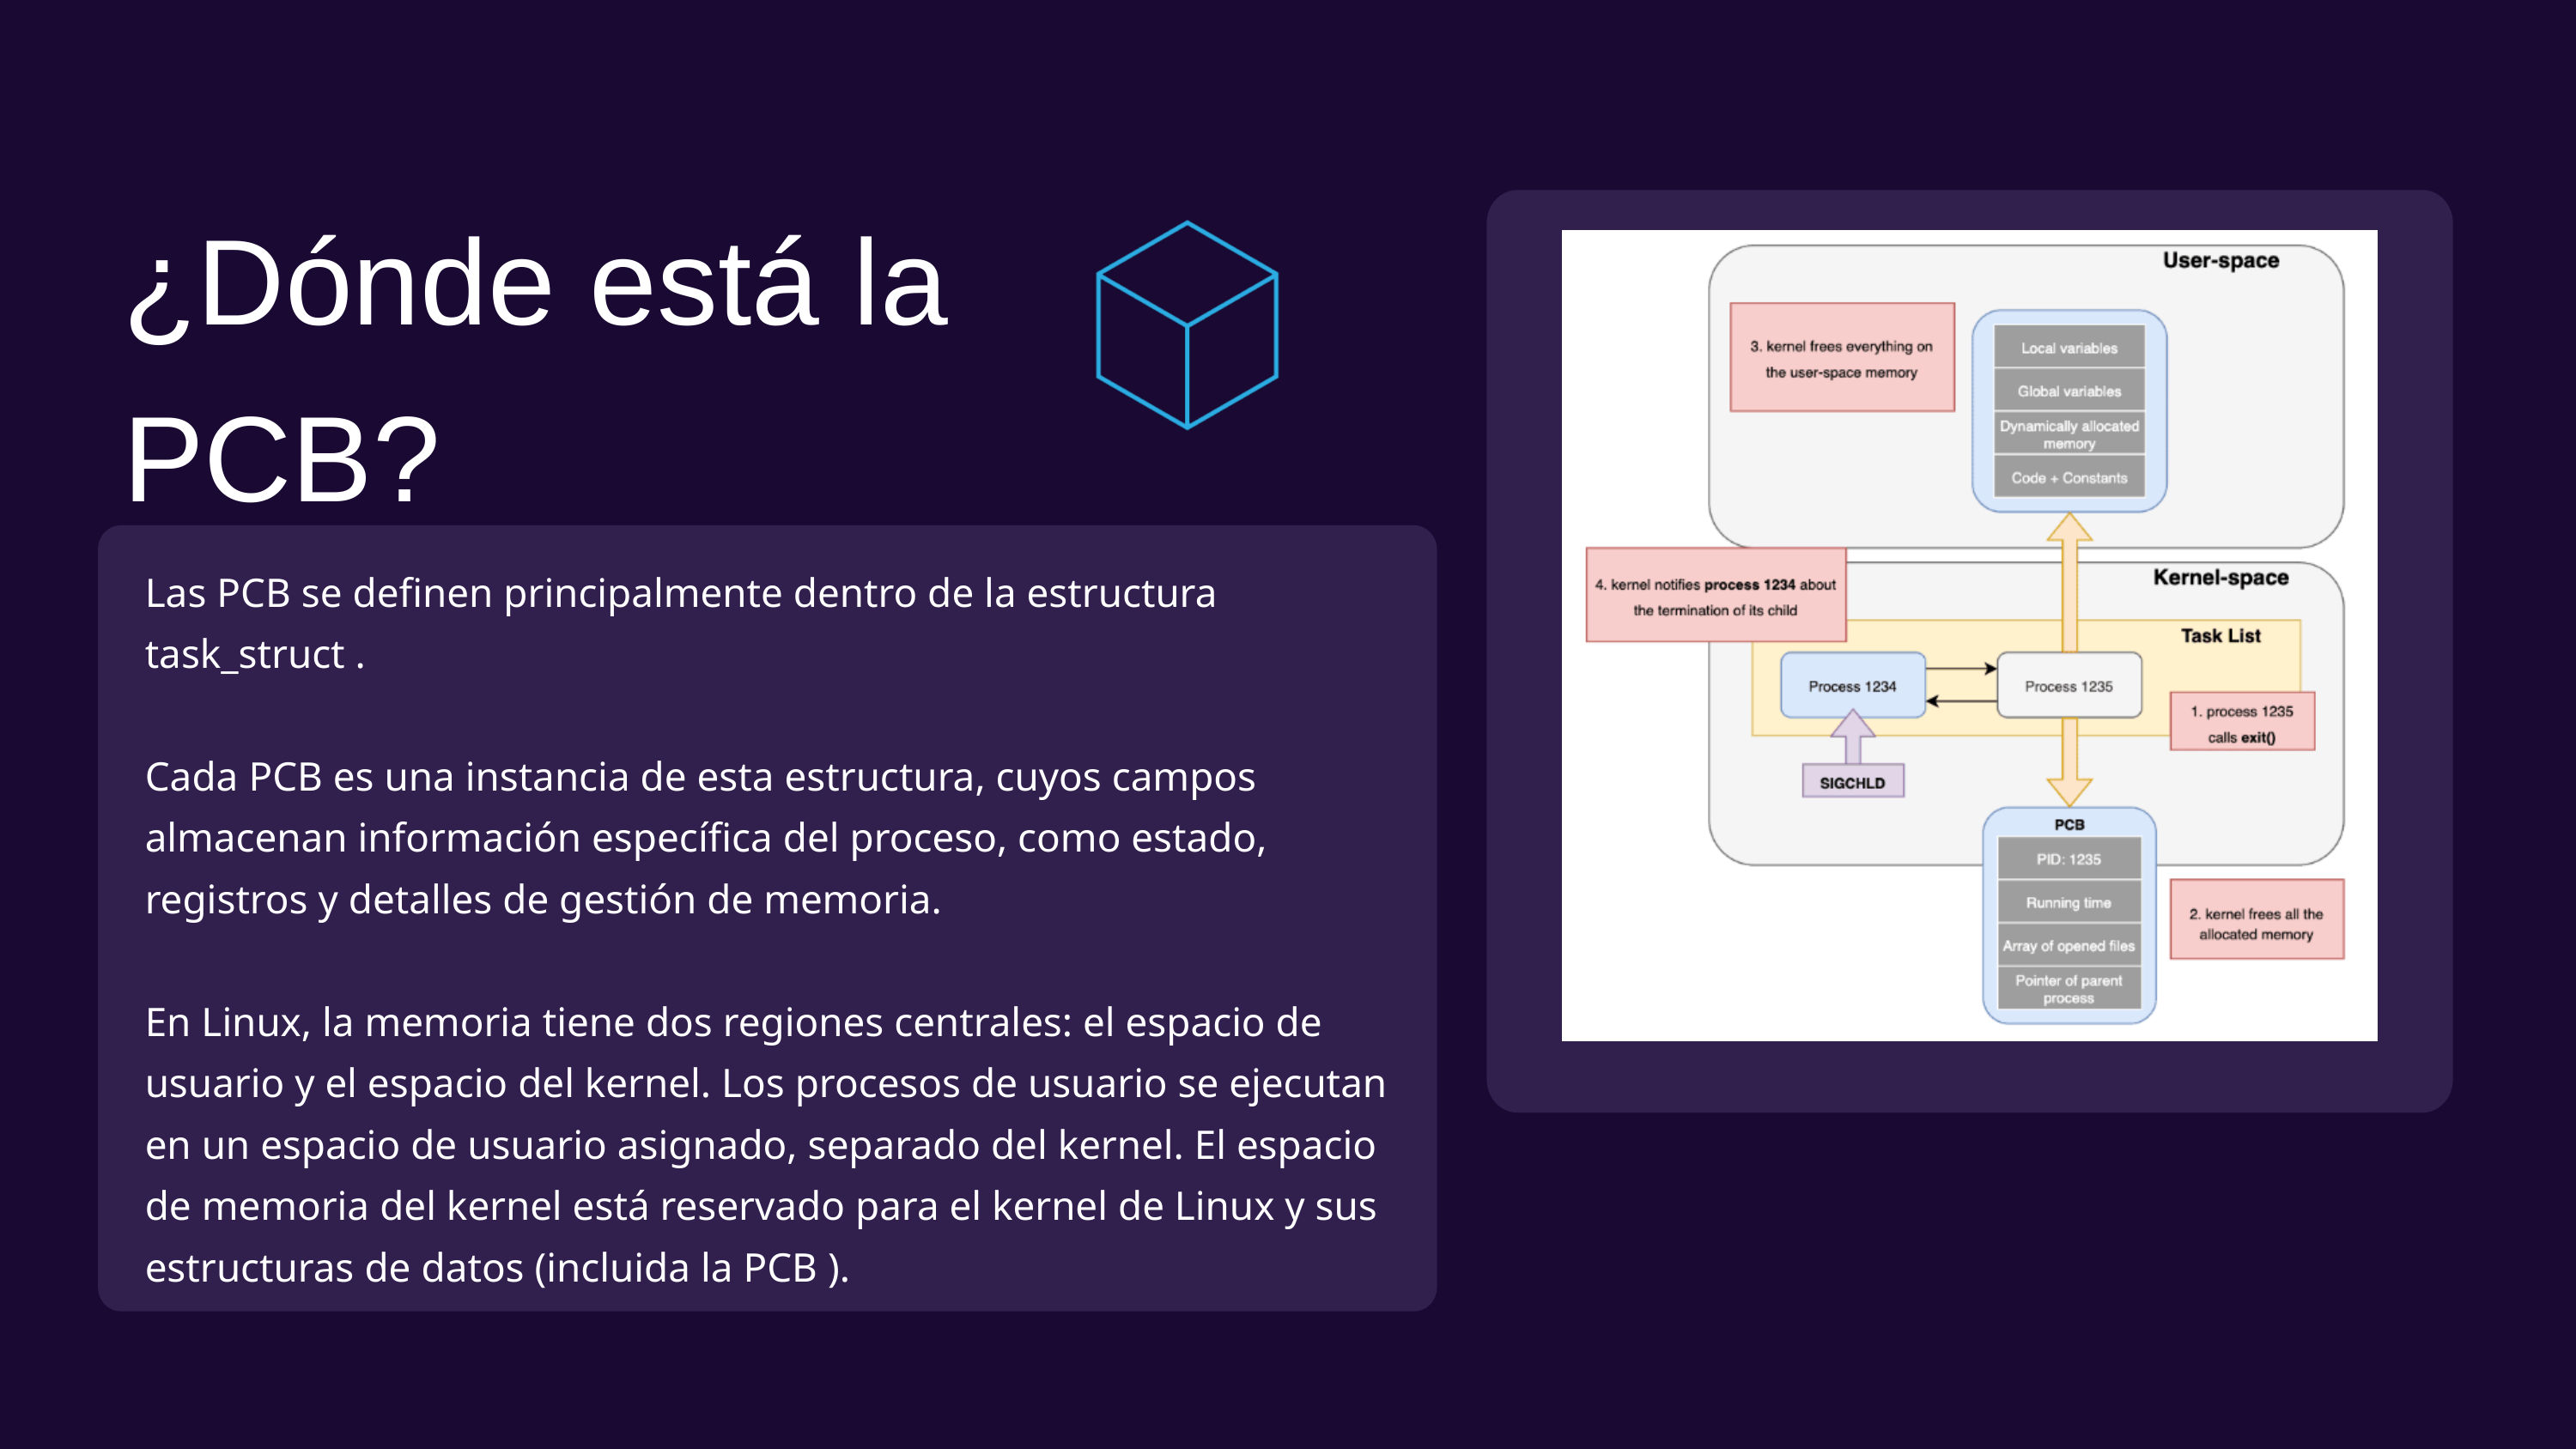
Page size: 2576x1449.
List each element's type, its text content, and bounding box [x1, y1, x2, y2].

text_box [97, 513, 1437, 1312]
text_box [1486, 179, 2453, 1113]
picture [1562, 230, 2378, 1041]
picture [1041, 179, 1334, 472]
text_box ¿Dónde está la PCB? [123, 173, 1240, 512]
